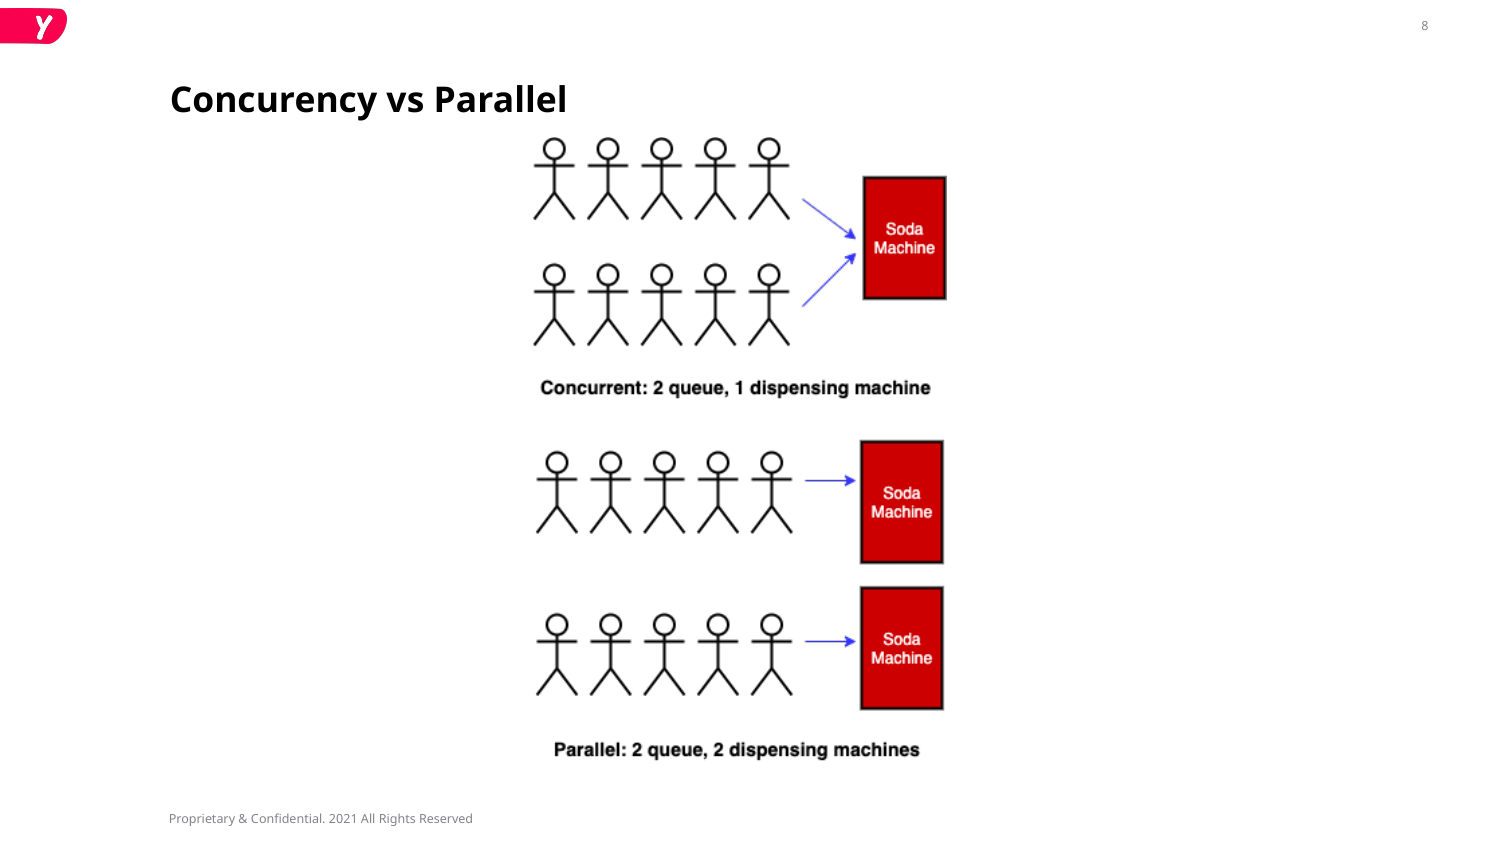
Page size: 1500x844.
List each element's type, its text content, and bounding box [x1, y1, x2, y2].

picture [0, 8, 67, 44]
title Concurency vs Parallel [169, 77, 1137, 138]
picture [526, 136, 947, 764]
